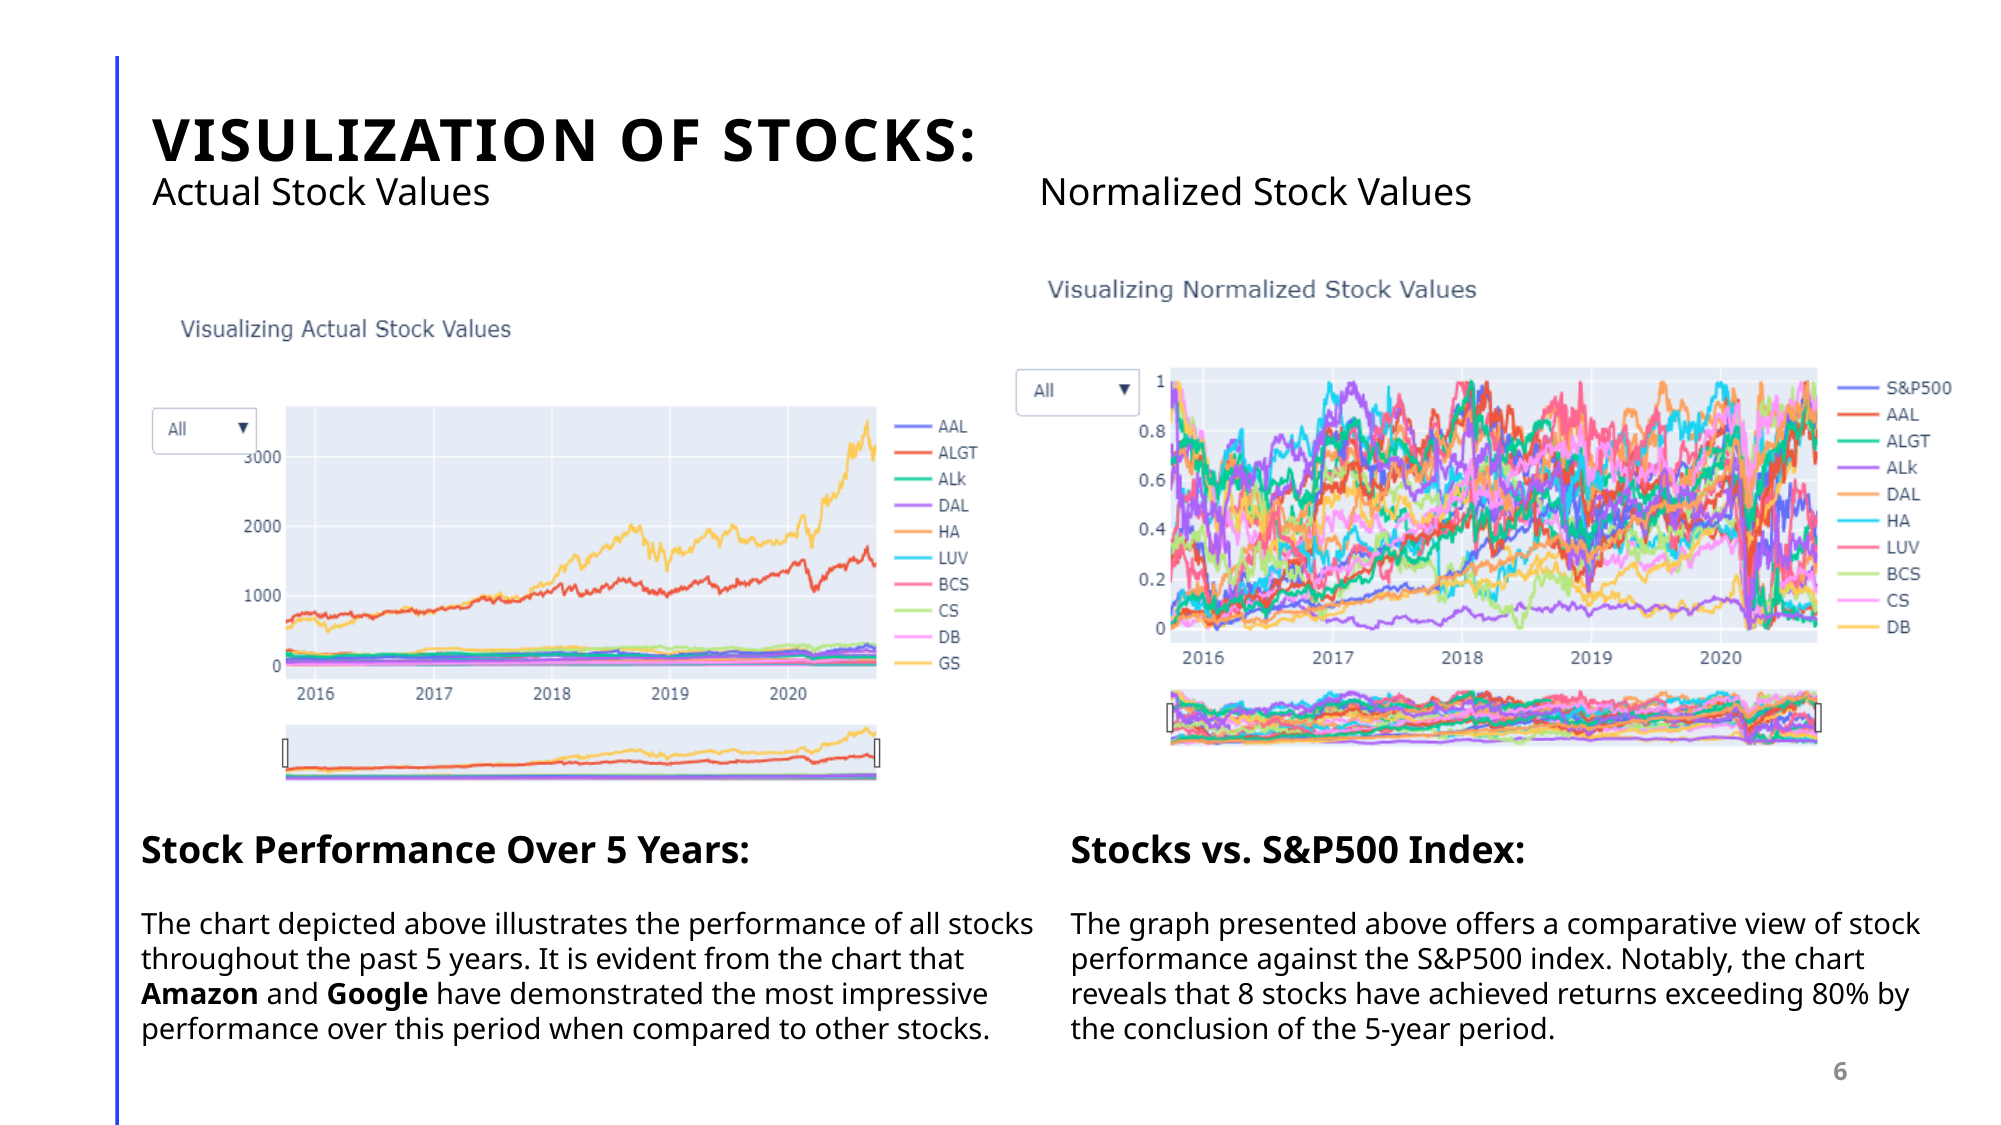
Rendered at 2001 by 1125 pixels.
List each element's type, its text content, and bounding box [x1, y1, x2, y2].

title VISULIZATION OF STOCKS: [137, 59, 1863, 268]
text_box Actual Stock Values [137, 160, 691, 221]
slide_number 6 [1412, 1053, 1863, 1103]
text_box Stock Performance Over 5 Years: The chart depicted above illustrates the performance of all stocks throughout the past 5 years. It is evident from the chart that Amazon and Google have demonstrated the most impressive performance over this period when compared to other stocks. [126, 818, 1055, 1053]
text_box Stocks vs. S&P500 Index: The graph presented above offers a comparative view of stock performance against the S&P500 index. Notably, the chart reveals that 8 stocks have achieved returns exceeding 80% by the conclusion of the 5-year period. [1055, 857, 1942, 1053]
picture [137, 228, 1977, 891]
text_box Normalized Stock Values [1024, 160, 1595, 221]
